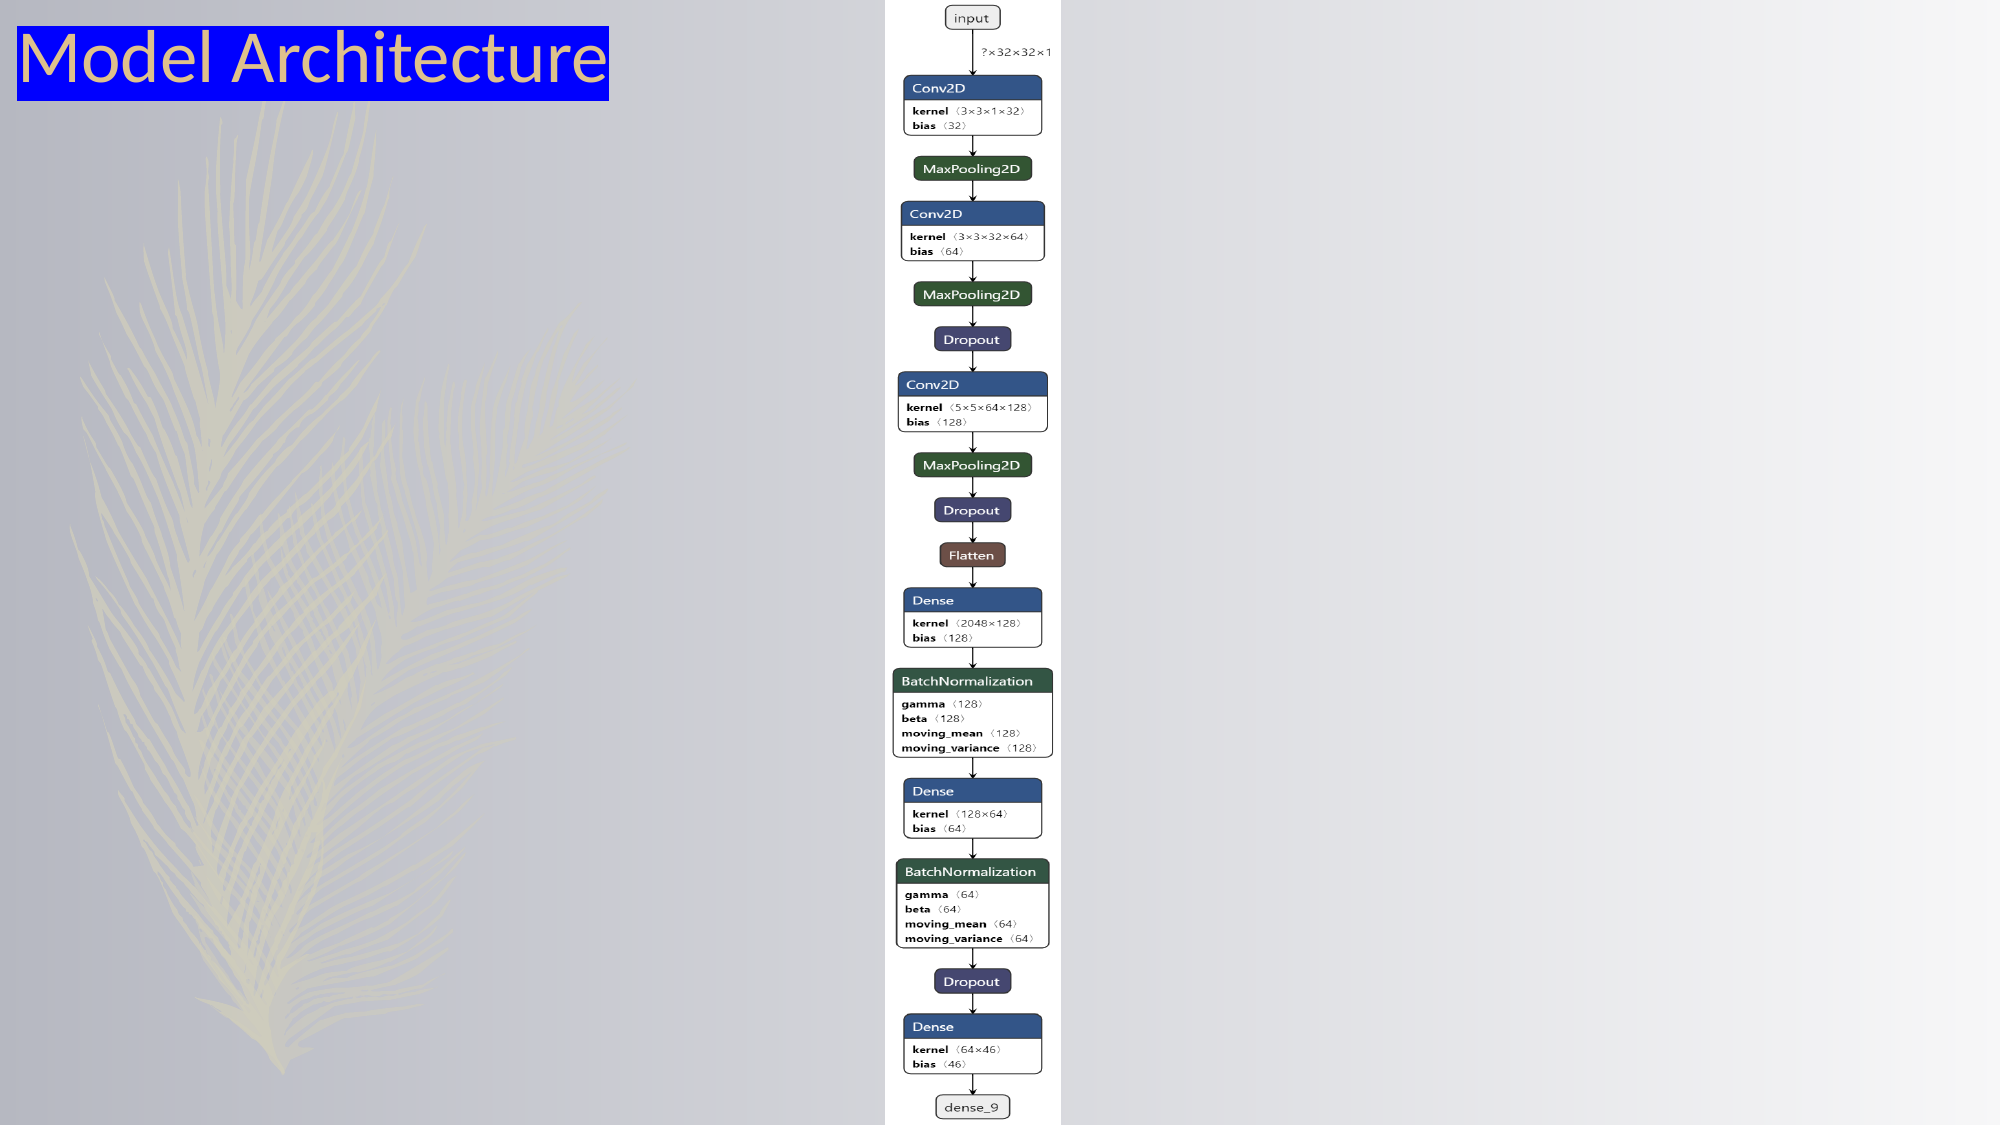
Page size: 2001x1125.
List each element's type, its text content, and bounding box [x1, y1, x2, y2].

picture [885, 0, 1061, 1125]
text_box Model Architecture [2, 0, 625, 105]
